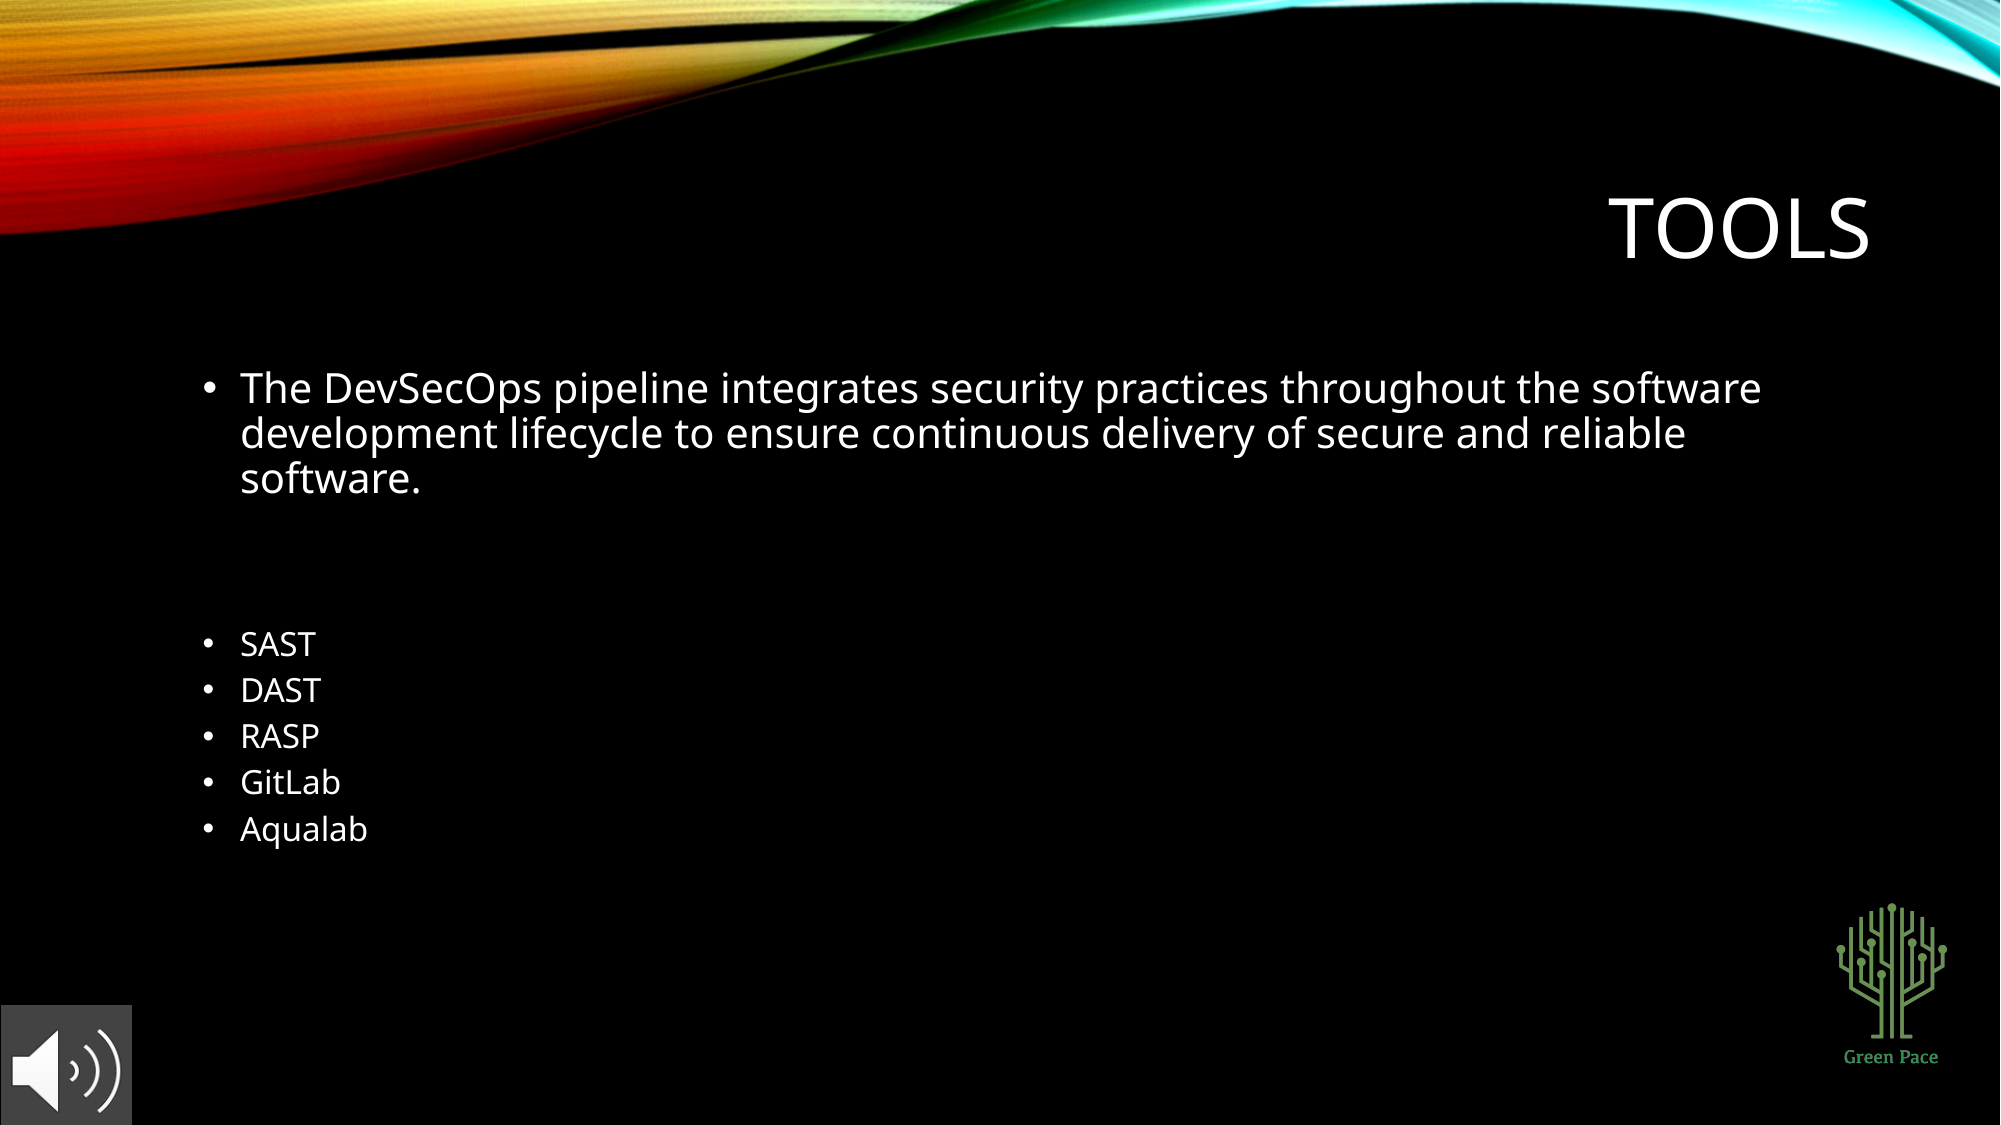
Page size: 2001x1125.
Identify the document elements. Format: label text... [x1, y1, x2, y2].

picture [0, 0, 2000, 237]
list The DevSecOps pipeline integrates security practices throughout the software development lifecycle to ensure continuous delivery of secure and reliable software. SAST DAST RASP GitLab Aqualab [112, 360, 1888, 1021]
picture [0, 1004, 134, 1125]
picture [1817, 892, 1964, 1082]
title TOOLS [474, 125, 1888, 338]
